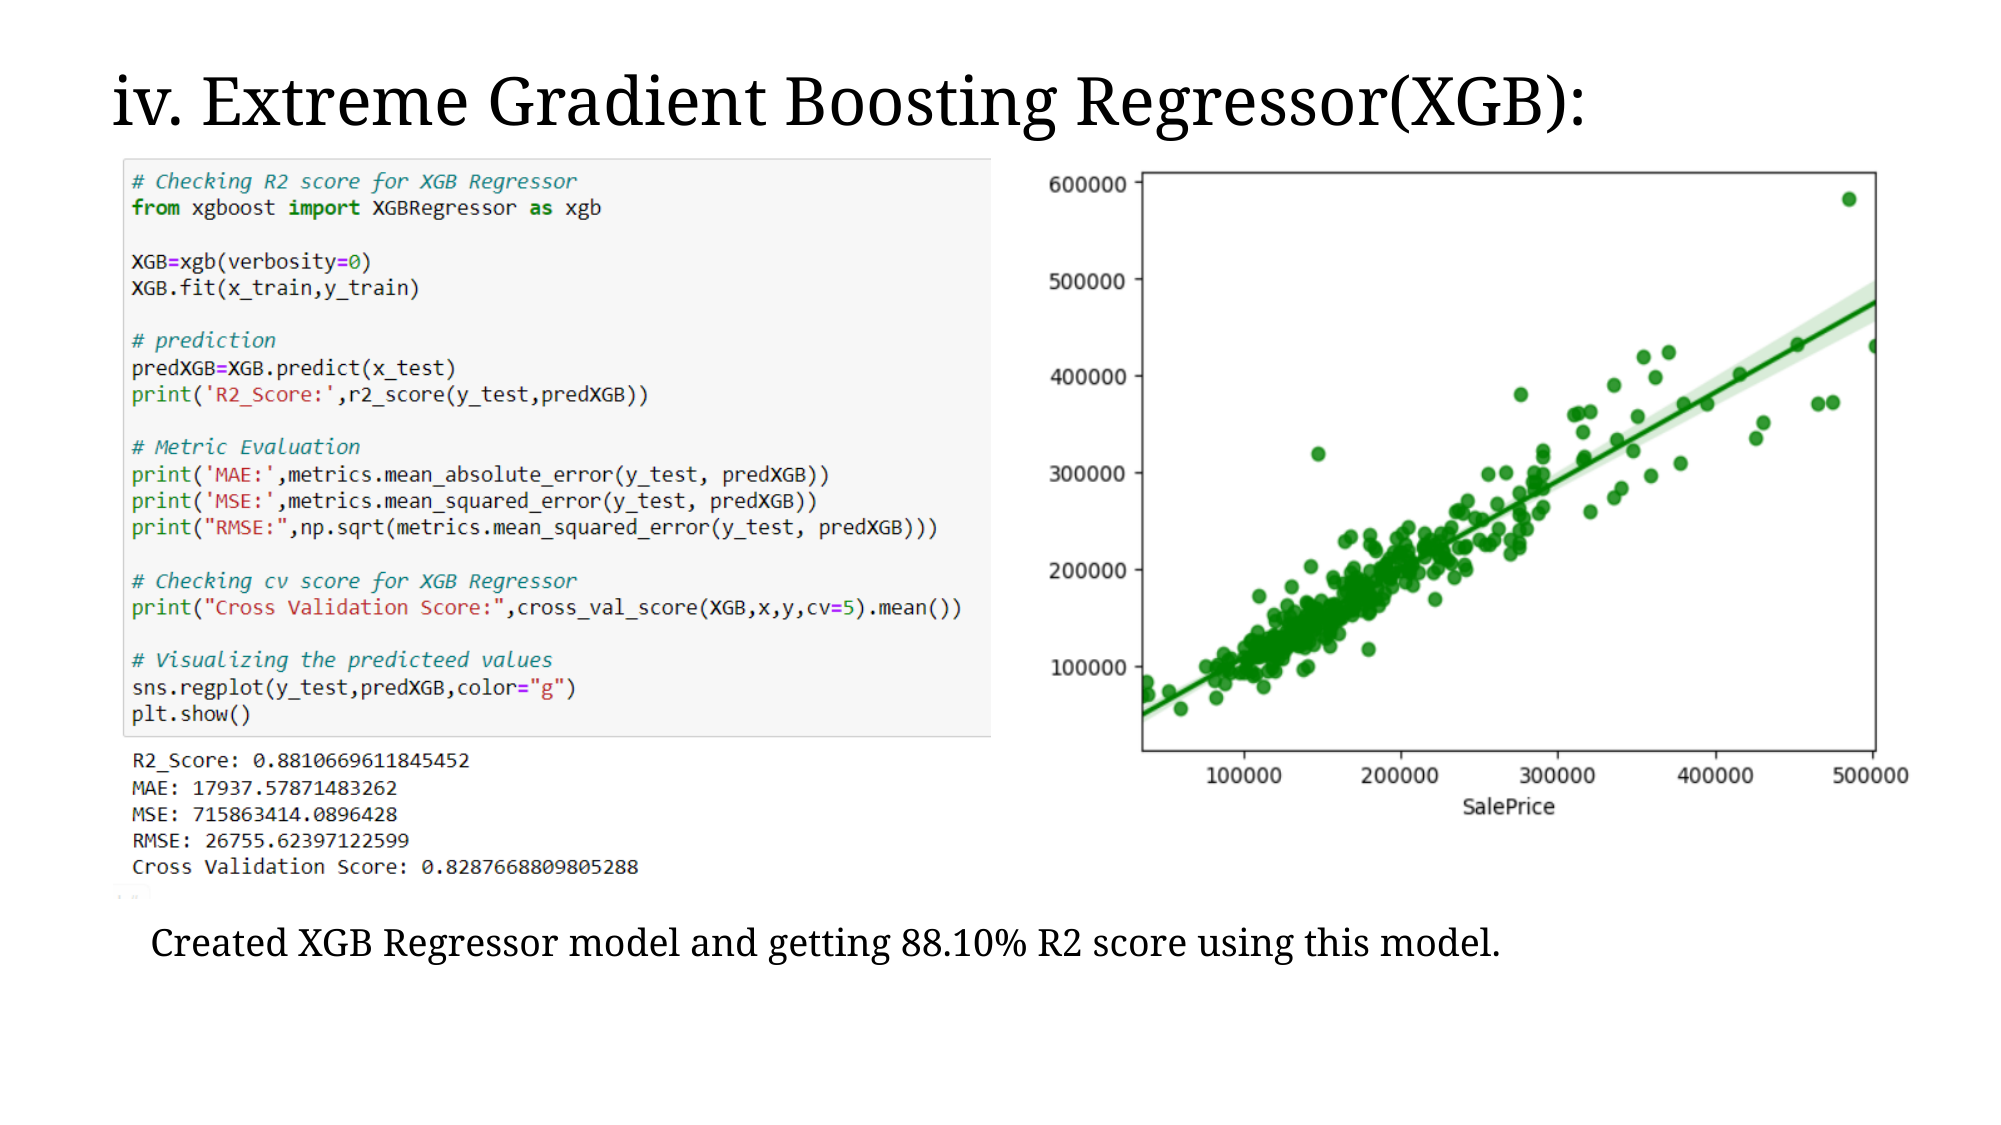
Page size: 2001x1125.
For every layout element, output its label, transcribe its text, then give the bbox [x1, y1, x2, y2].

picture [1009, 152, 1961, 833]
picture [113, 146, 991, 899]
text_box iv. Extreme Gradient Boosting Regressor(XGB): [97, 51, 1883, 146]
text_box Created XGB Regressor model and getting 88.10% R2 score using this model. [135, 911, 1829, 971]
